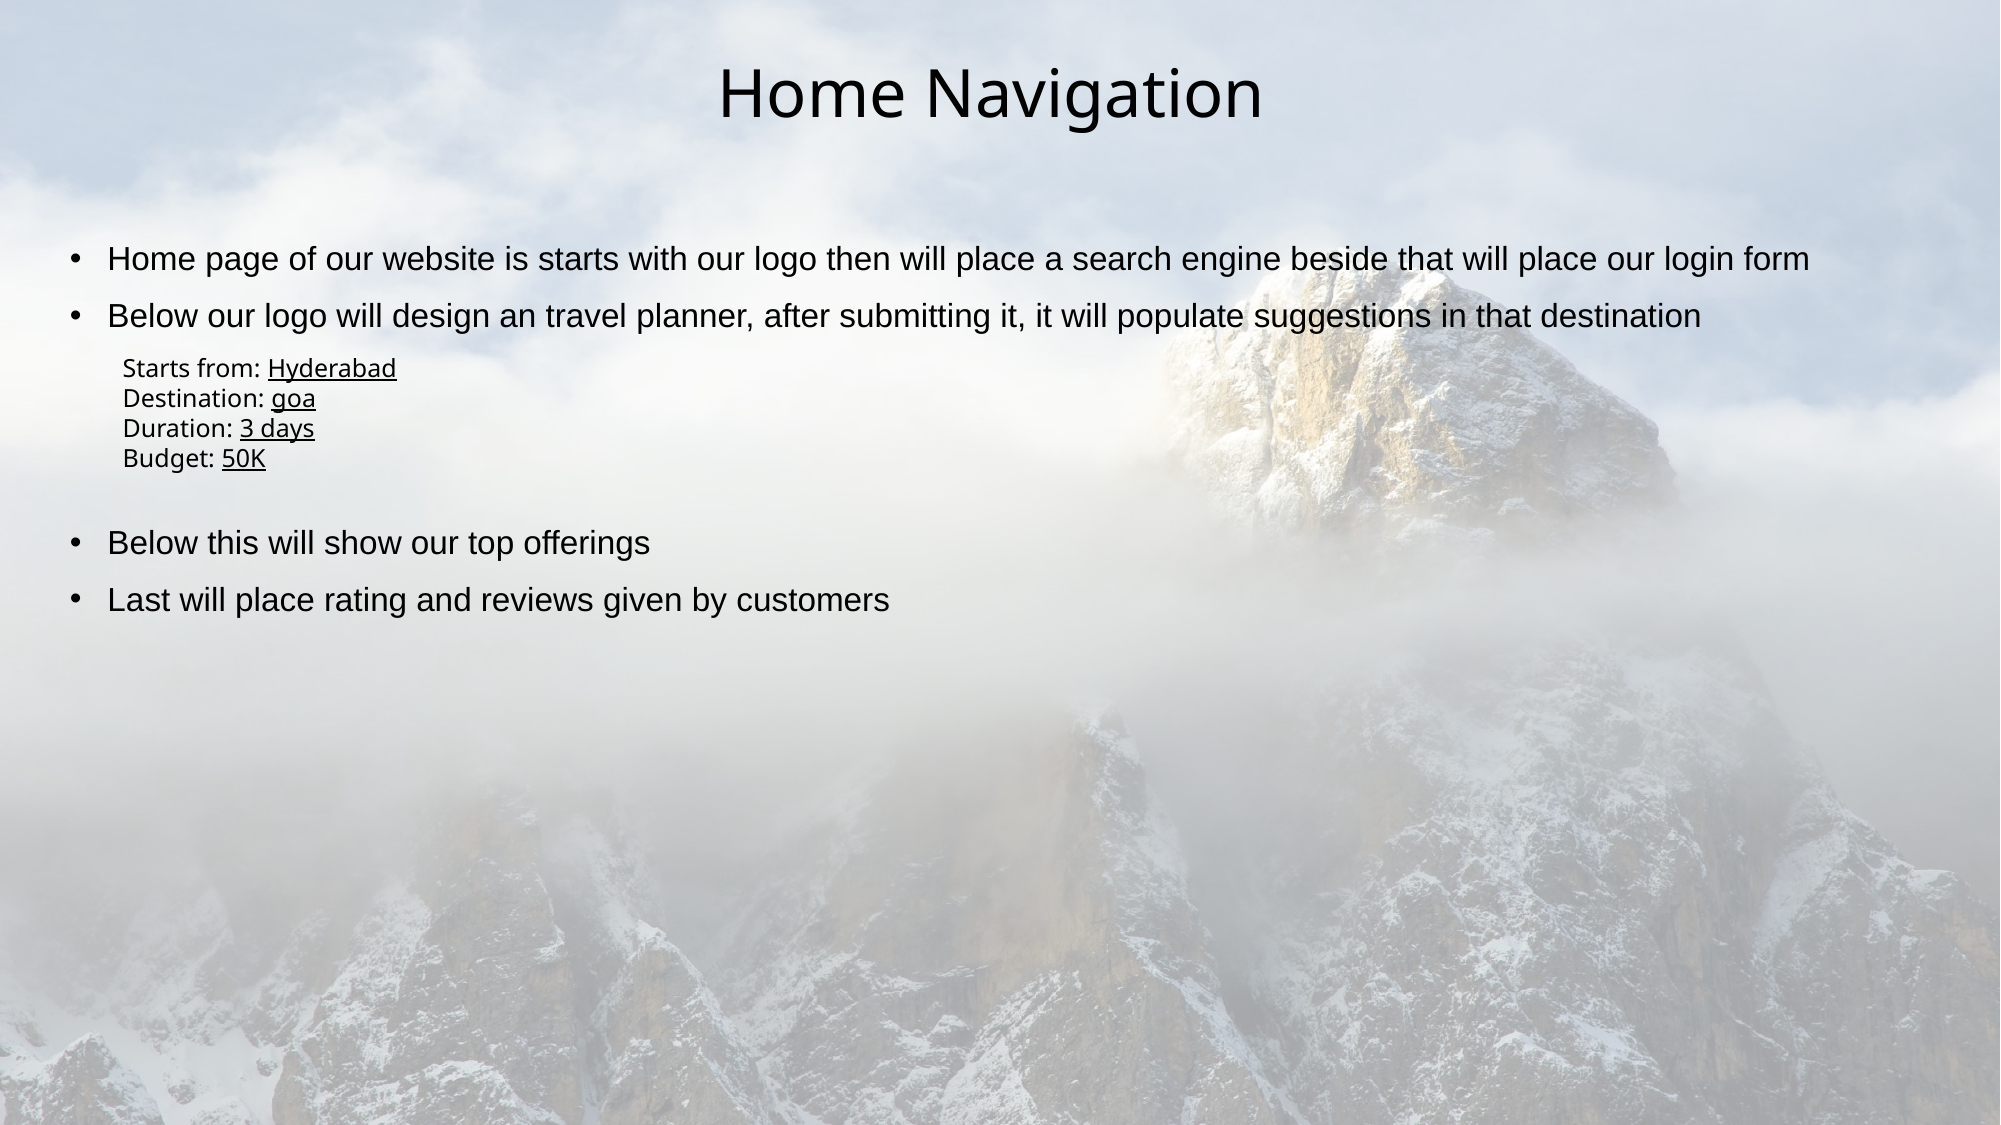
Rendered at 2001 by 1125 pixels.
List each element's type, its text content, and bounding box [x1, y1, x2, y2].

text_box Starts from: Hyderabad Destination: goa Duration: 3 days Budget: 50K [108, 345, 433, 510]
list Home page of our website is starts with our logo then will place a search engine beside that will place our login form Below our logo will design an travel planner, after submitting it, it will populate suggestions in that destination Below this will show our top offerings Last will place rating and reviews given by customers [69, 242, 1930, 1012]
title Home Navigation [69, 59, 1930, 213]
